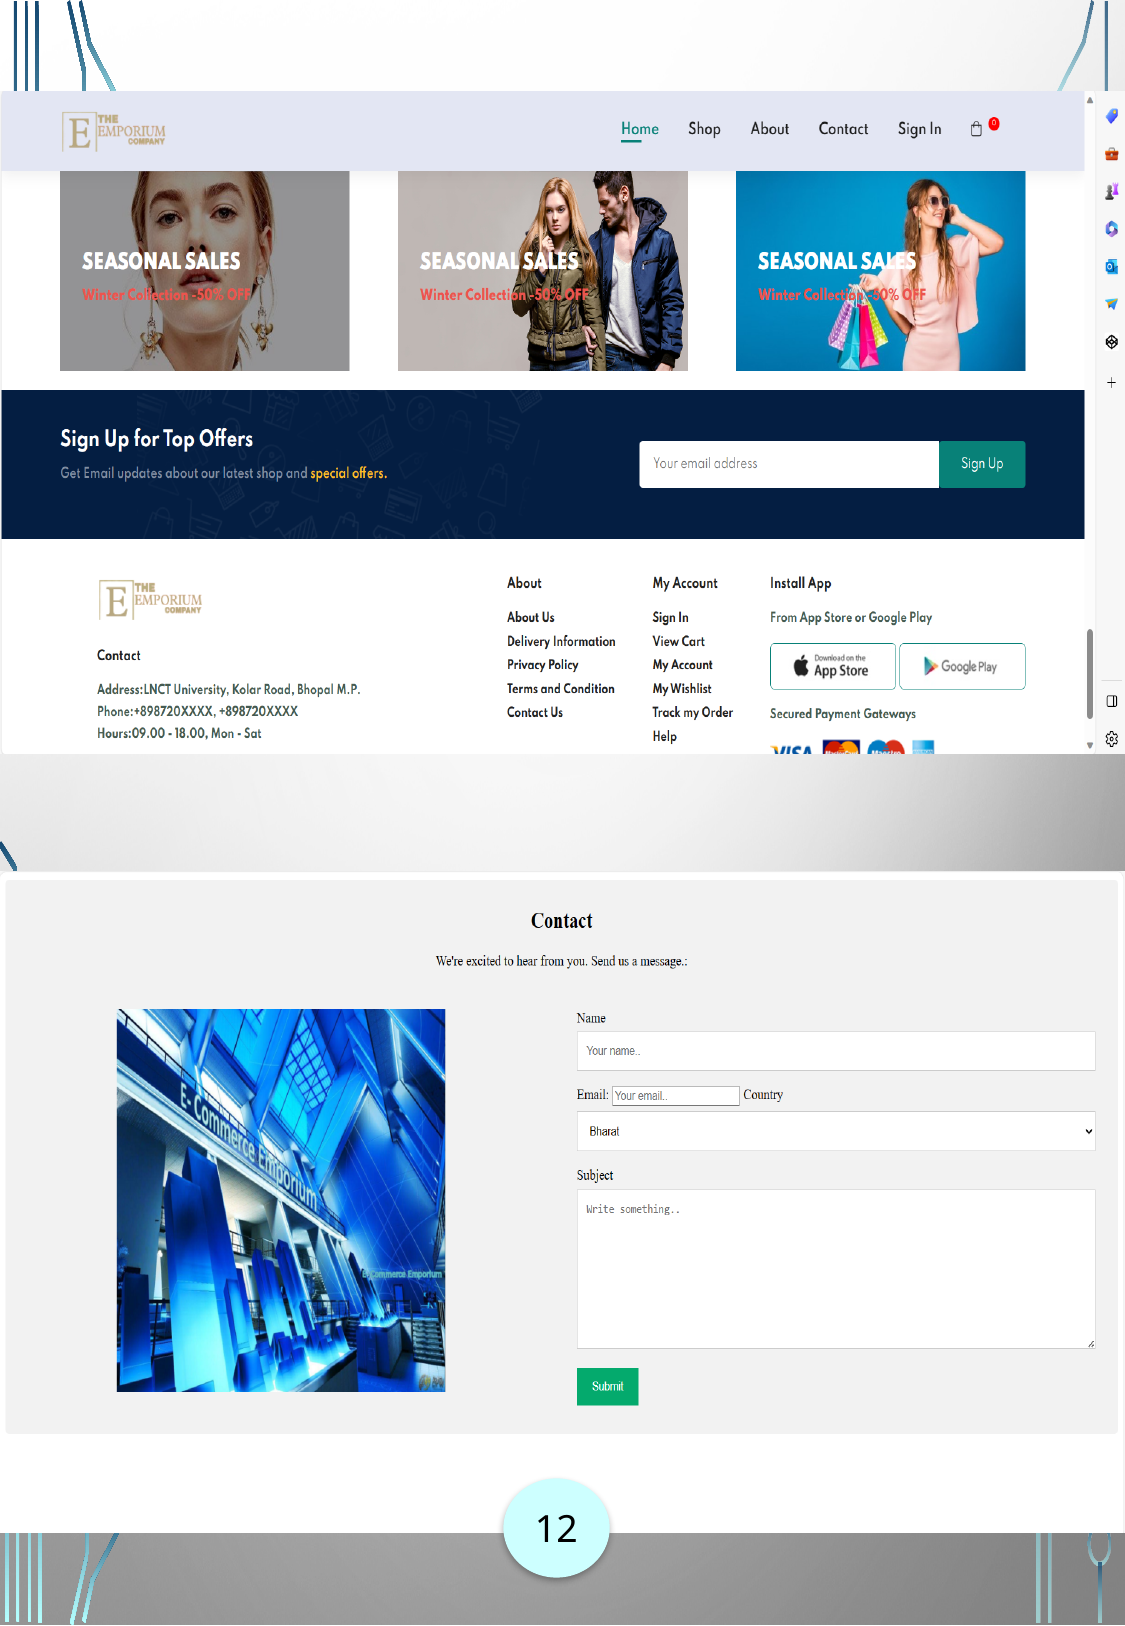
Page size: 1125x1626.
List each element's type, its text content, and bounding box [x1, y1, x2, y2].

picture [0, 871, 1125, 1534]
text_box 12 [502, 1534, 611, 1579]
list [0, 91, 1125, 754]
